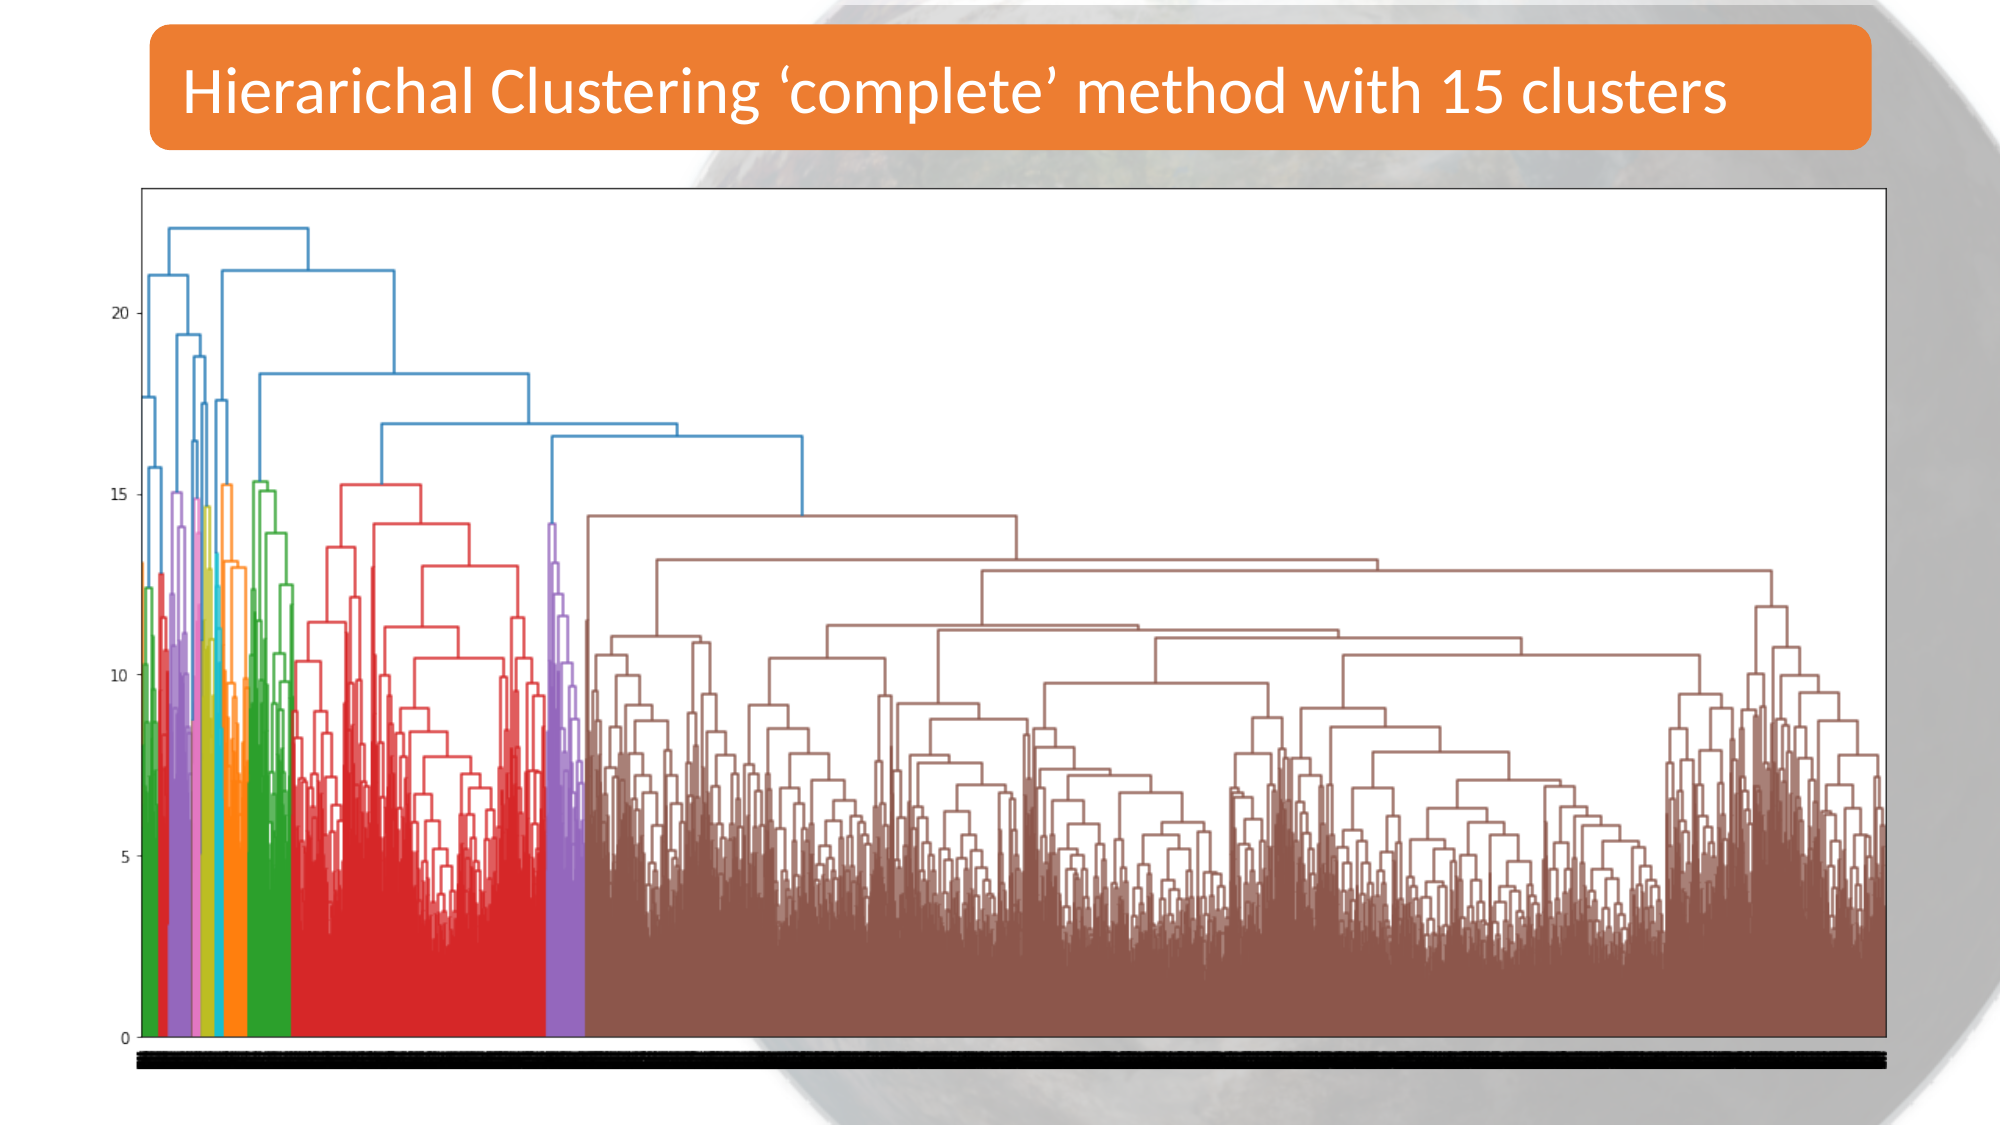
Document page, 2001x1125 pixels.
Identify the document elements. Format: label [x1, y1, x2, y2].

text_box [149, 24, 1872, 151]
picture [99, 0, 2000, 1125]
